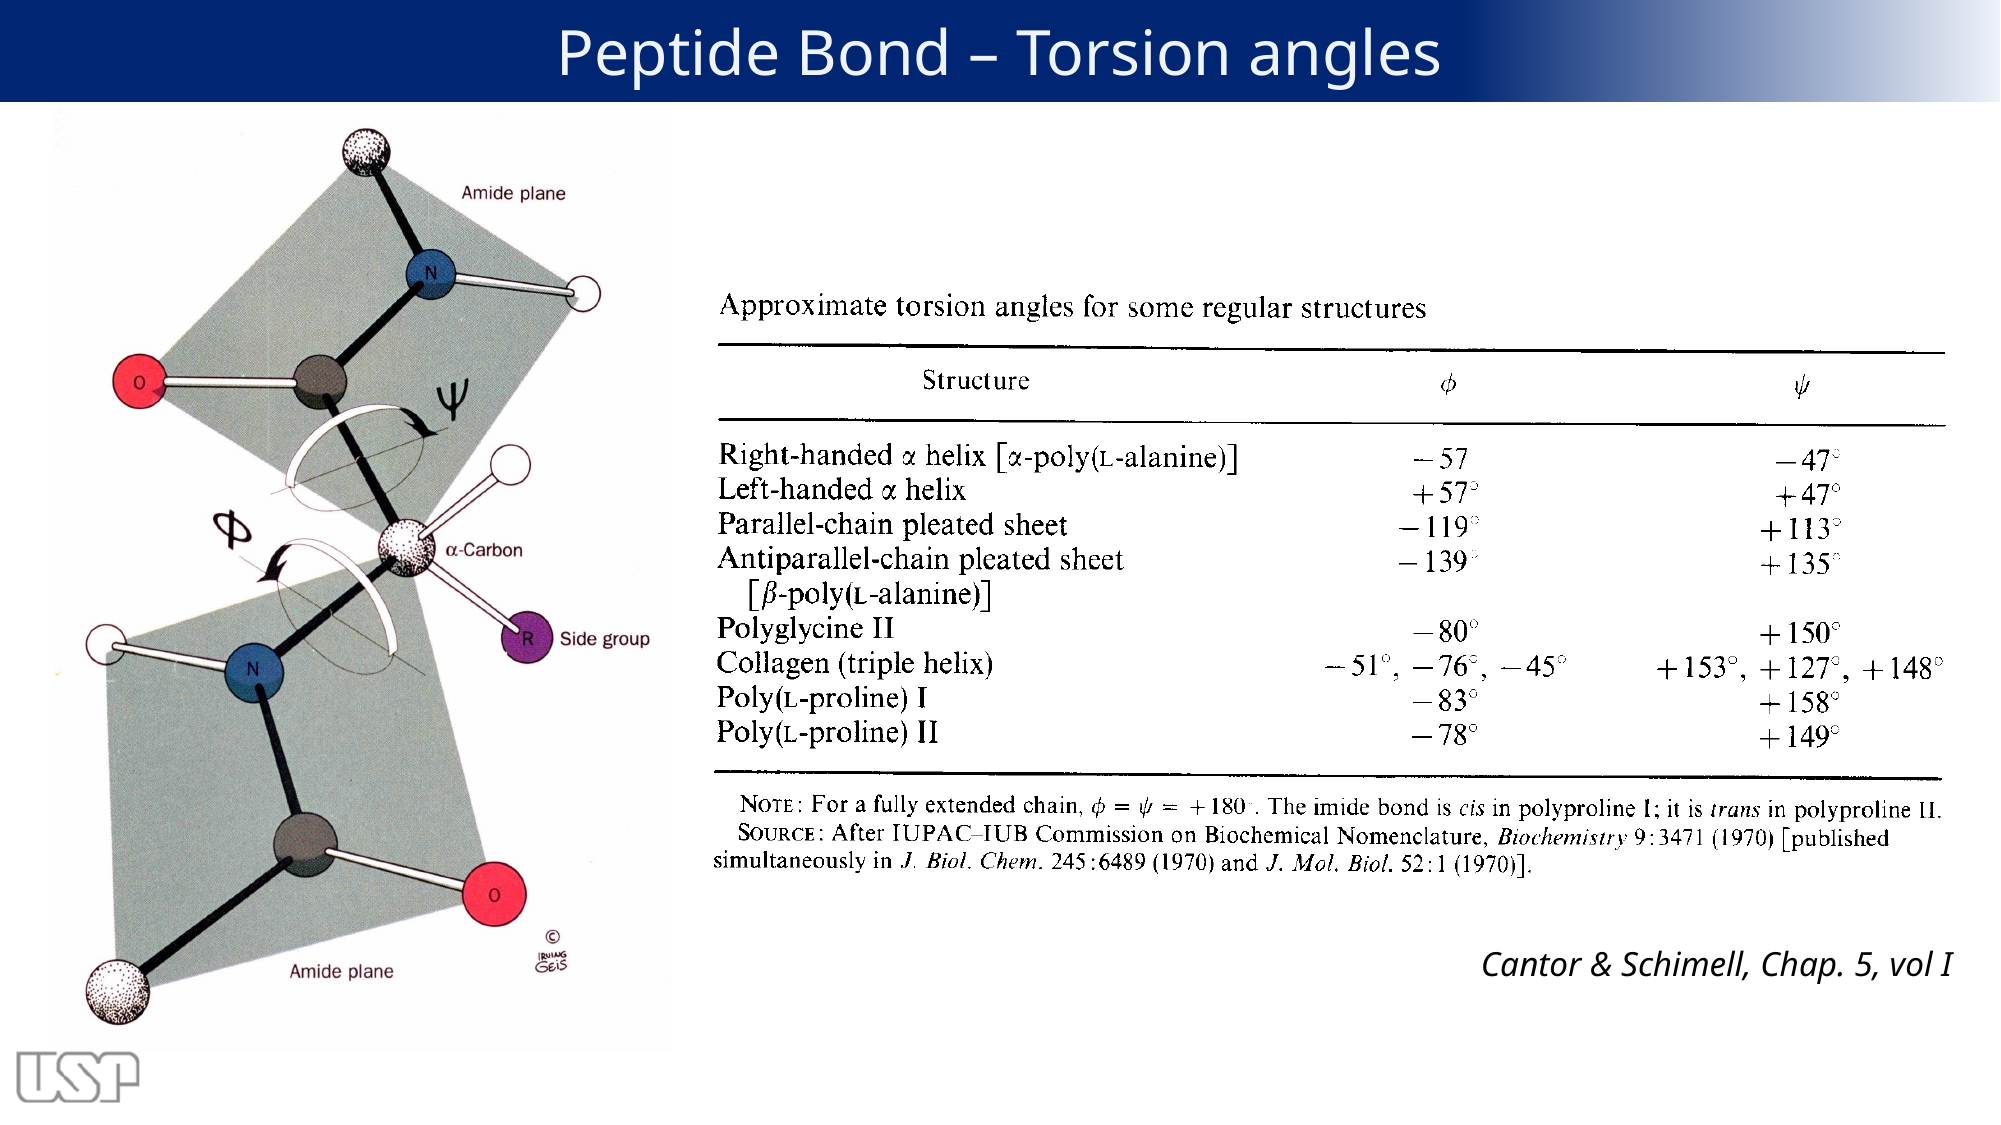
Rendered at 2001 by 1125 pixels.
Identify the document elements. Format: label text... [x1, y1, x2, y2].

picture [708, 275, 1963, 909]
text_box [0, 0, 2000, 102]
picture [16, 102, 671, 1103]
text_box Cantor & Schimell, Chap. 5, vol I [1466, 935, 1968, 991]
